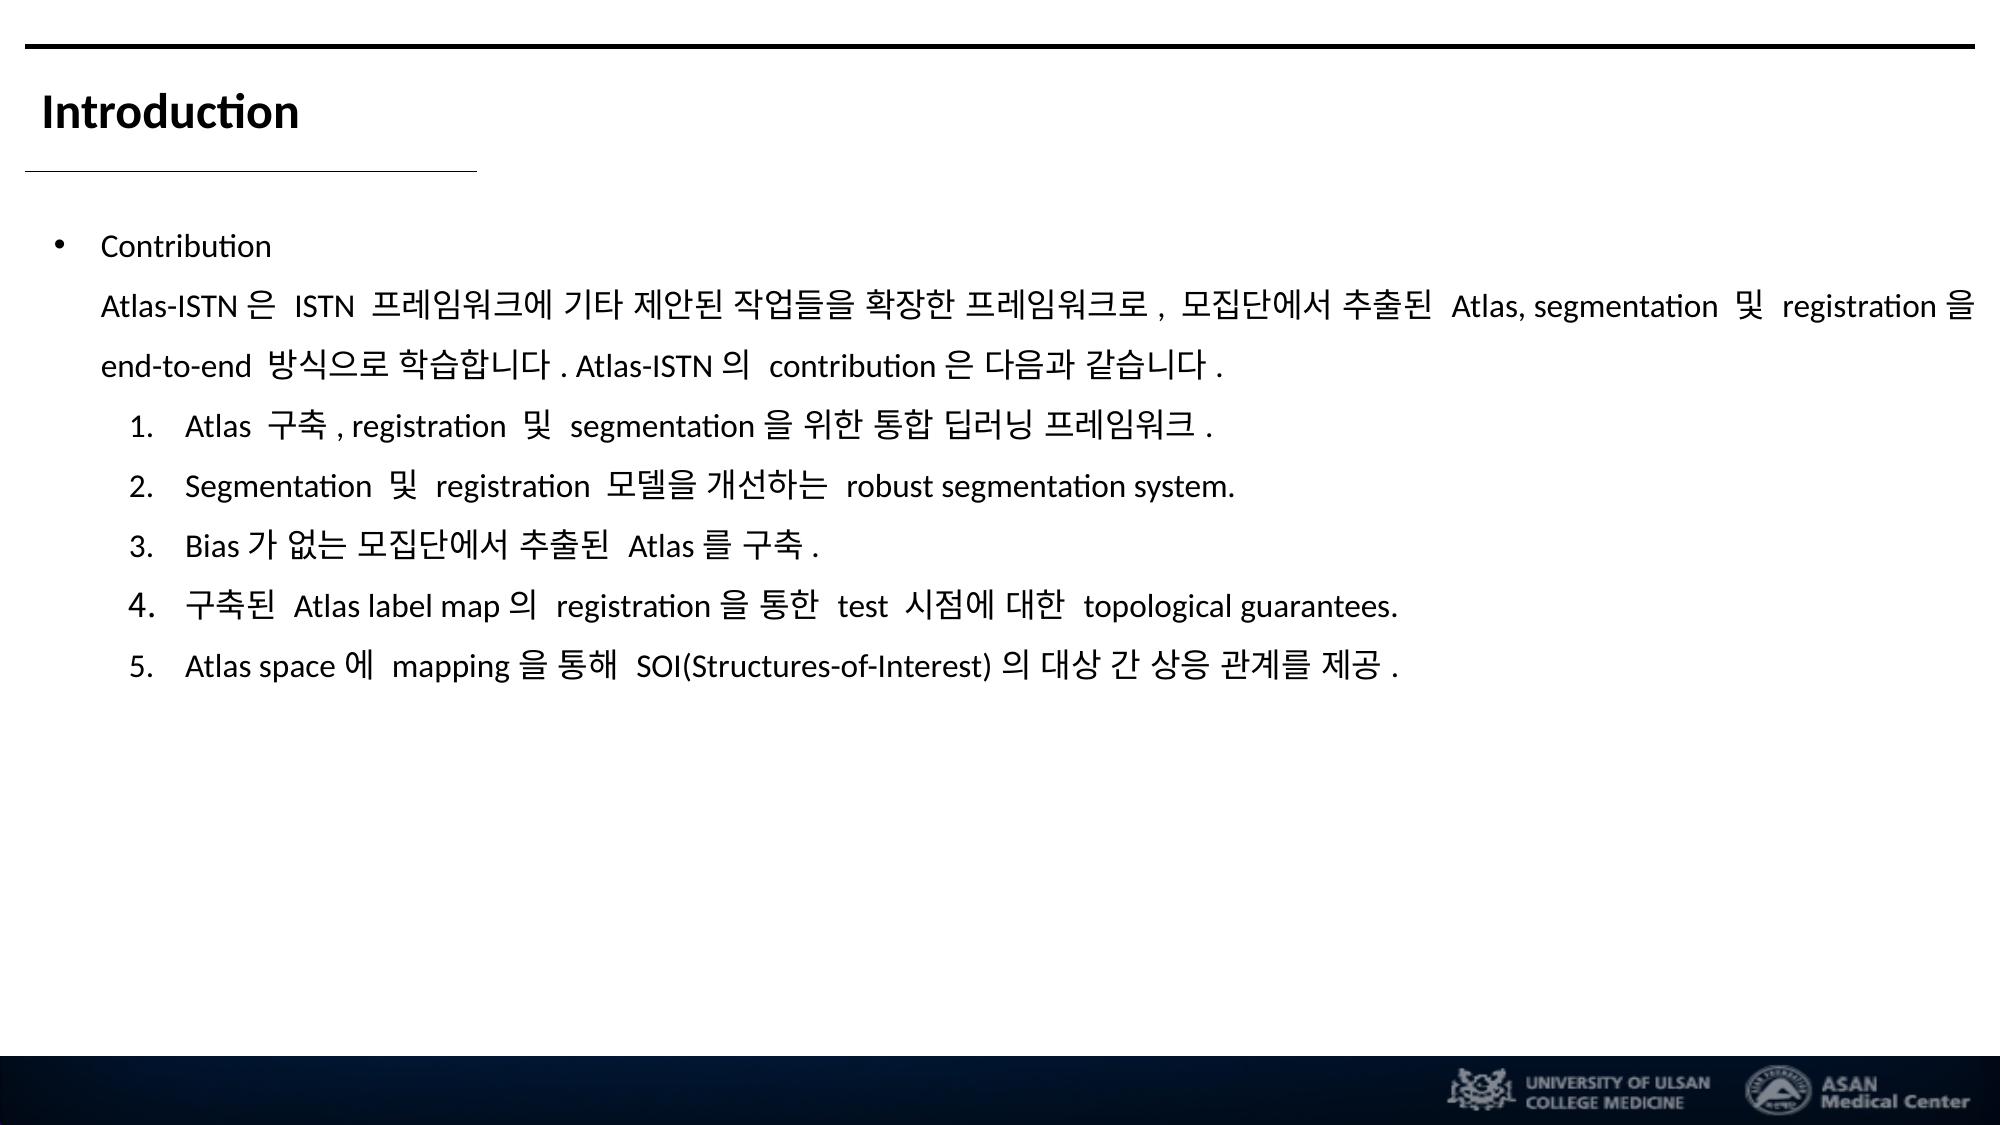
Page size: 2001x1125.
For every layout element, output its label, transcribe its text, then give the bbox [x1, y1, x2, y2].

text_box Introduction [26, 71, 315, 147]
text_box Contribution Atlas-ISTN은 ISTN 프레임워크에 기타 제안된 작업들을 확장한 프레임워크로, 모집단에서 추출된 Atlas, segmentation 및 registration을 end-to-end 방식으로 학습합니다. Atlas-ISTN의 contribution은 다음과 같습니다. Atlas 구축, registration 및 segmentation을 위한 통합 딥러닝 프레임워크. Segmentation 및 registration 모델을 개선하는 robust segmentation system. Bias가 없는 모집단에서 추출된 Atlas를 구축. 구축된 Atlas label map의 registration을 통한 test 시점에 대한 topological guarantees. Atlas space에 mapping을 통해 SOI(Structures-of-Interest)의 대상 간 상응 관계를 제공. [39, 197, 2000, 751]
picture [0, 1056, 2000, 1125]
